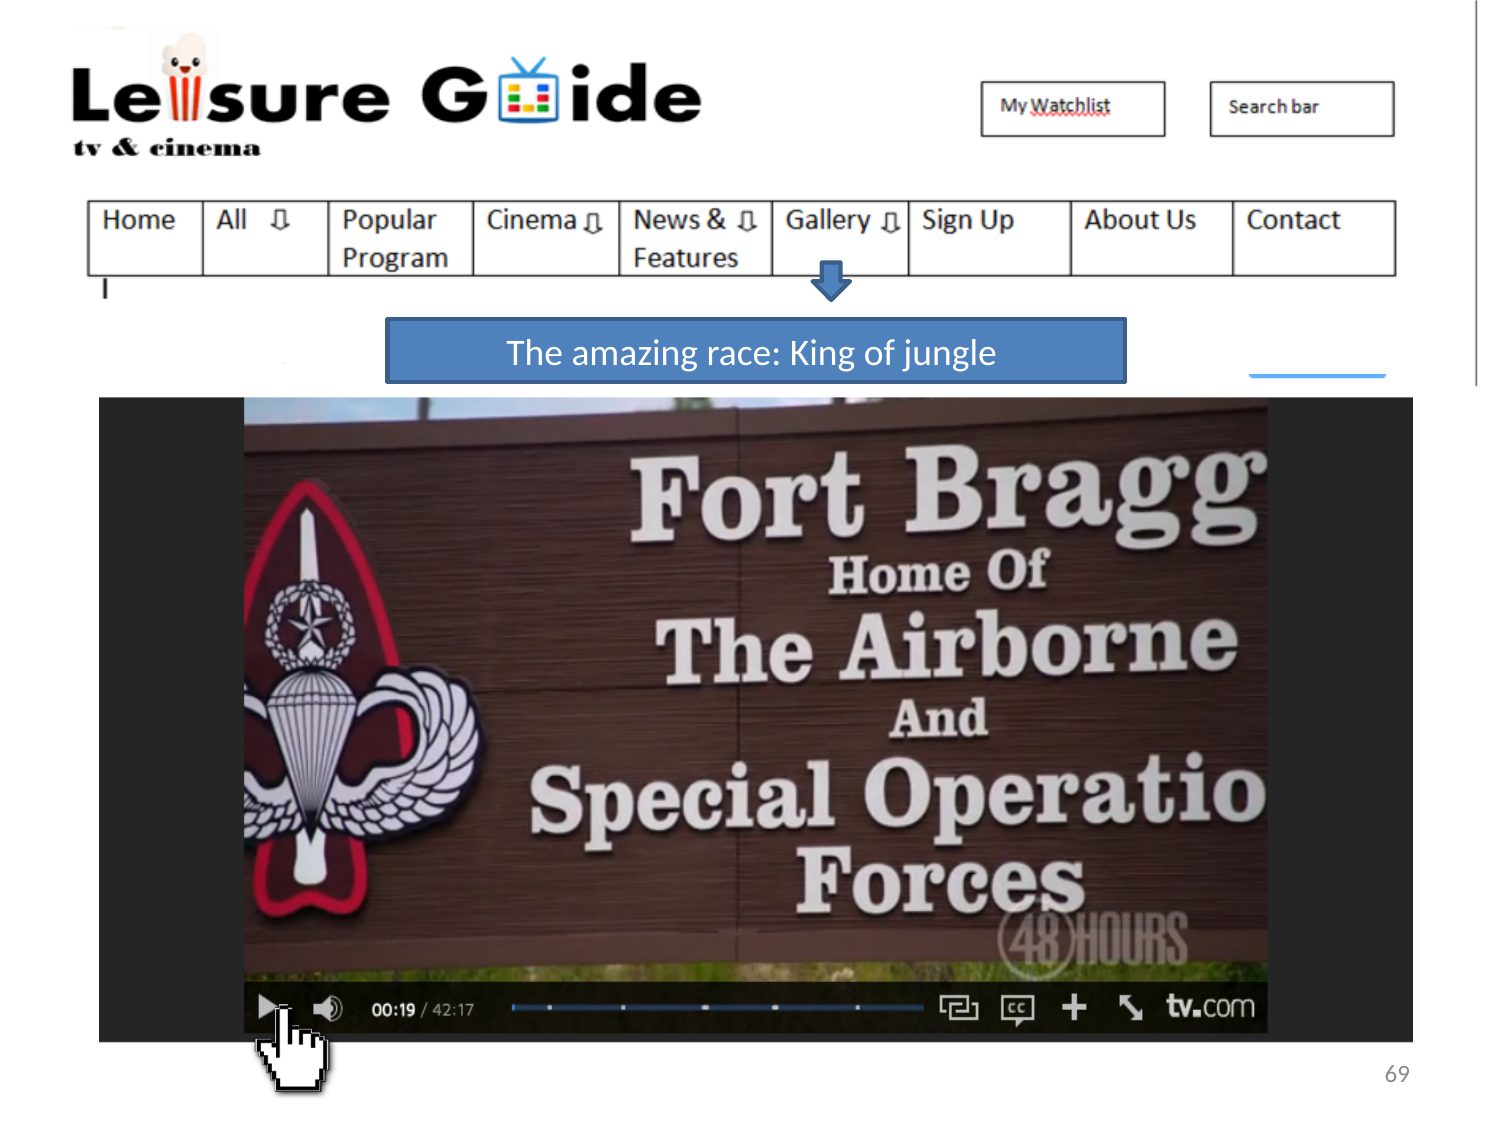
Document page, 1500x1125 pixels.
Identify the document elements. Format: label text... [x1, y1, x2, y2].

picture [0, 0, 1480, 1101]
slide_number 69 [1074, 1042, 1425, 1103]
